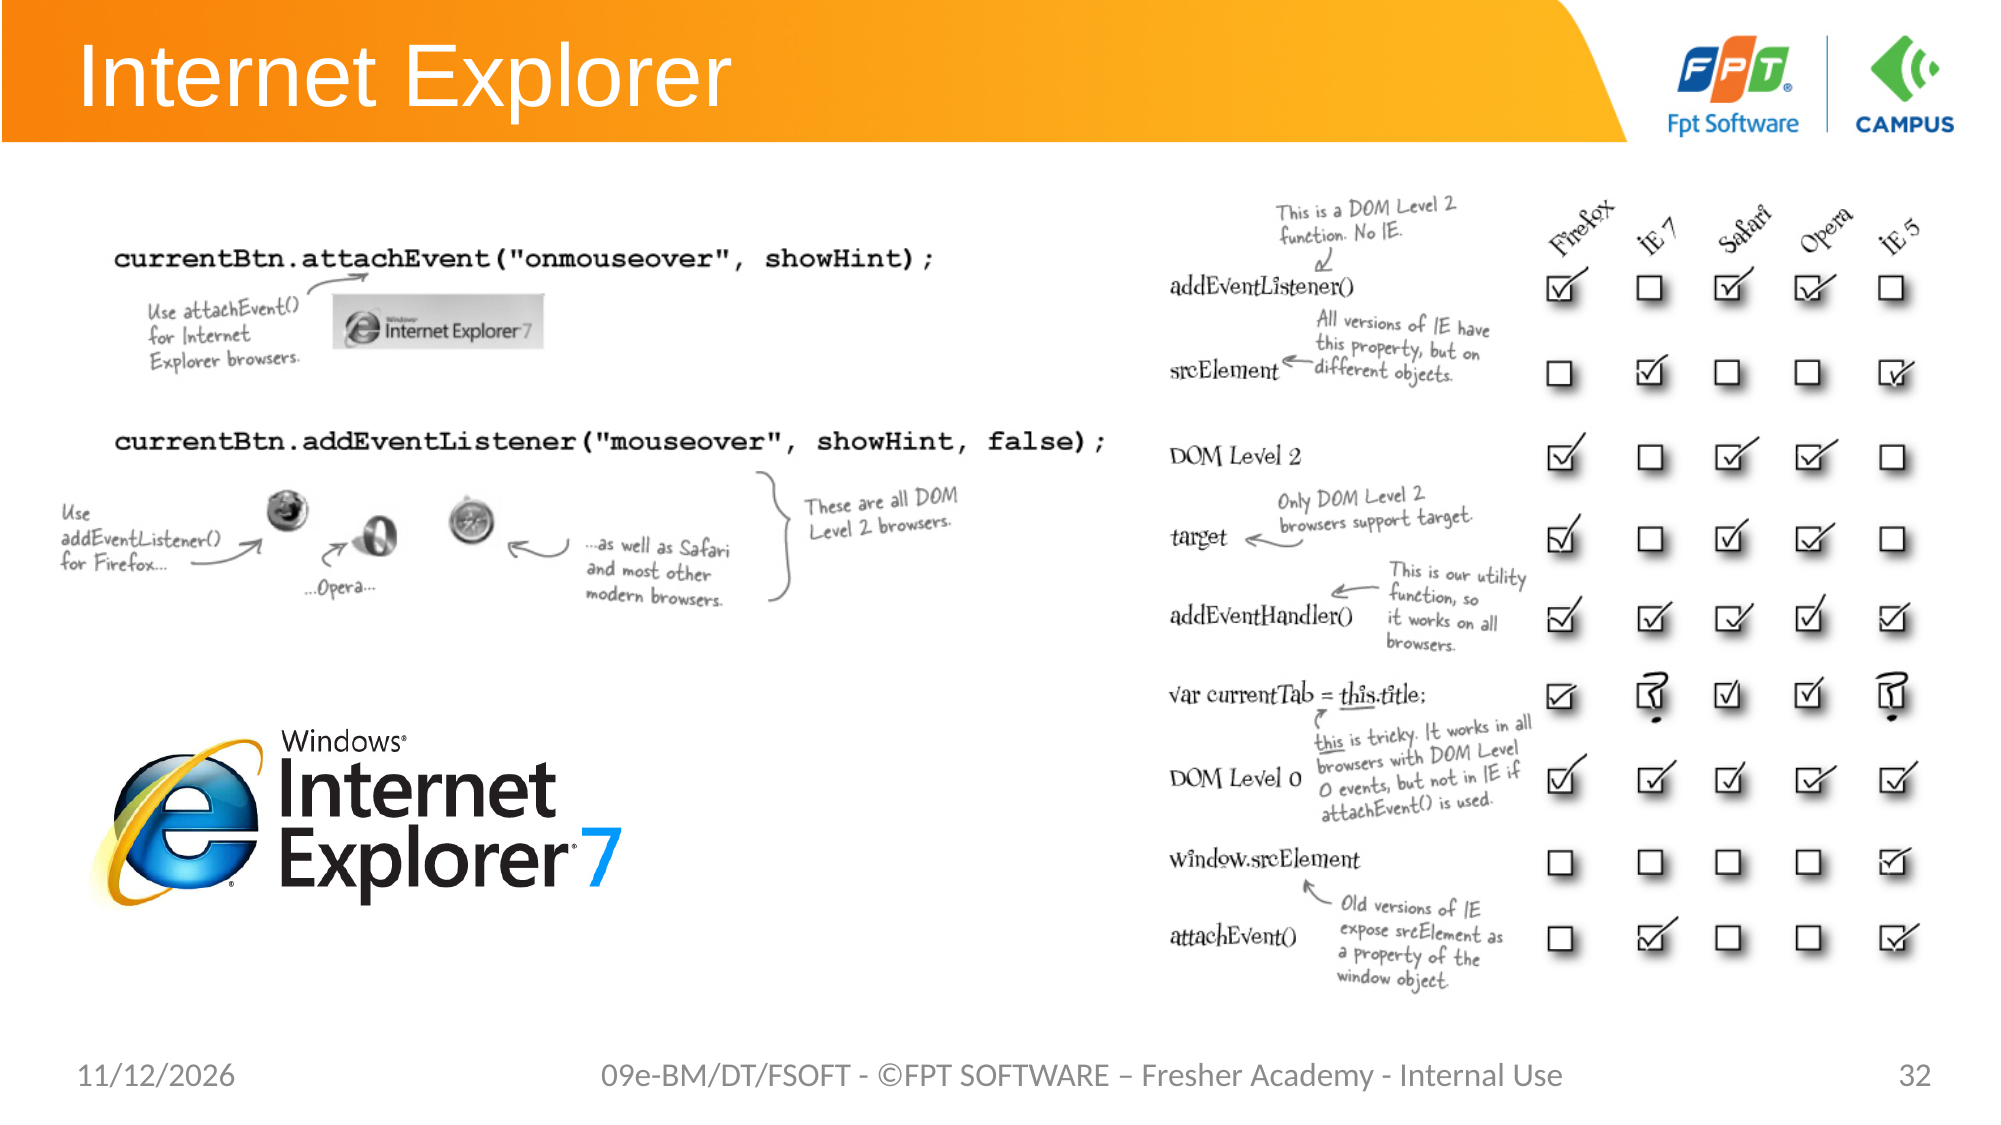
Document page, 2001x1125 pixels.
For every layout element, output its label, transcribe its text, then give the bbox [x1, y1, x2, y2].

title Internet Explorer [60, 0, 1567, 141]
picture [2, 0, 1998, 1125]
footer 09e-BM/DT/FSOFT - ©FPT SOFTWARE – Fresher Academy - Internal Use [385, 1042, 1780, 1103]
slide_number 32 [1800, 1042, 1947, 1103]
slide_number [60, 1042, 360, 1103]
